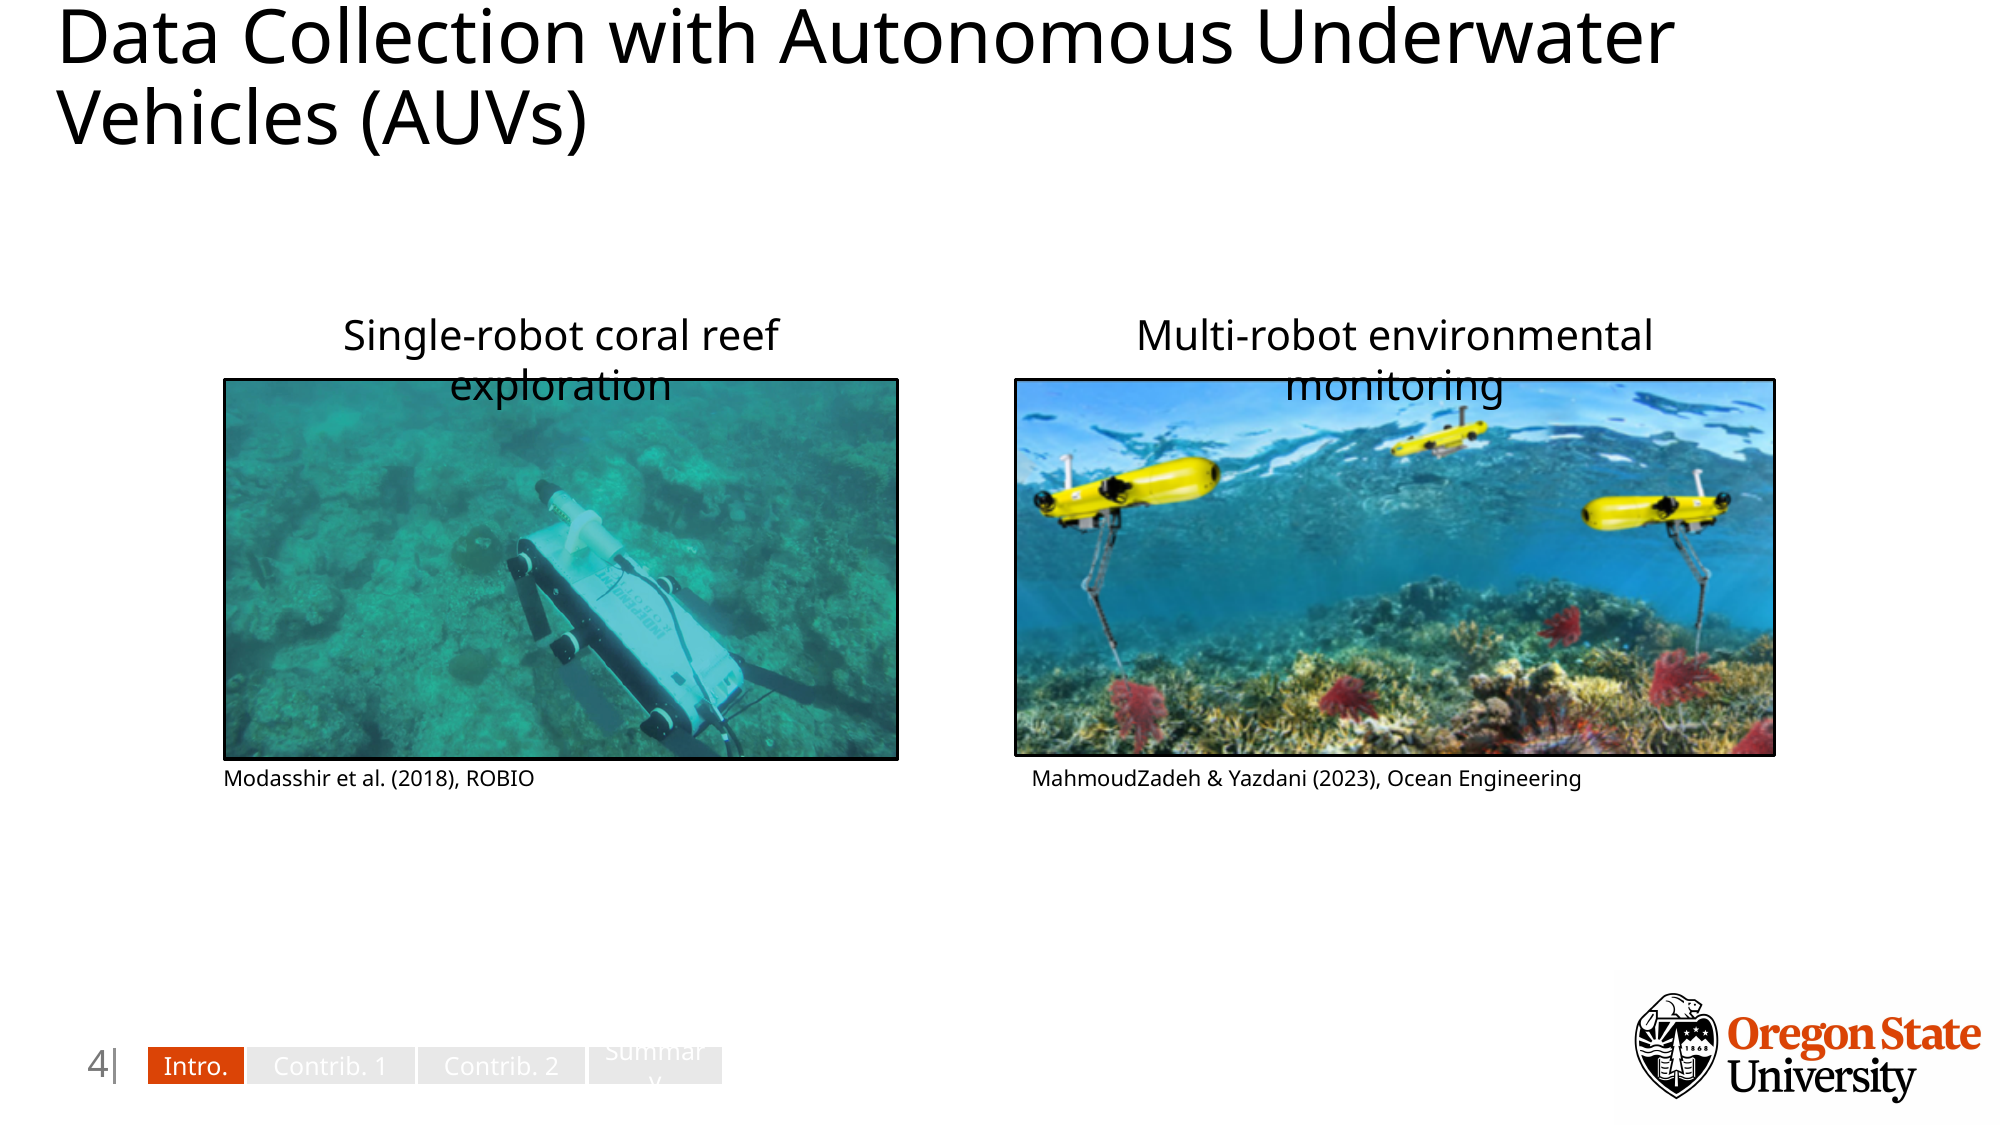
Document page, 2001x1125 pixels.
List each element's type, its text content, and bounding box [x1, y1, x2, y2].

title Data Collection with Autonomous Underwater Vehicles (AUVs) [40, 26, 1966, 133]
picture [225, 380, 897, 758]
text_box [113, 1044, 724, 1086]
text_box Single-robot coral reef exploration [218, 301, 904, 417]
text_box MahmoudZadeh & Yazdani (2023), Ocean Engineering [1016, 757, 1598, 825]
picture [1016, 380, 1774, 755]
picture [1614, 970, 2000, 1125]
text_box Modasshir et al. (2018), ROBIO [208, 757, 790, 799]
slide_number 3 [72, 1035, 523, 1096]
text_box Multi-robot environmental monitoring [1016, 301, 1773, 380]
